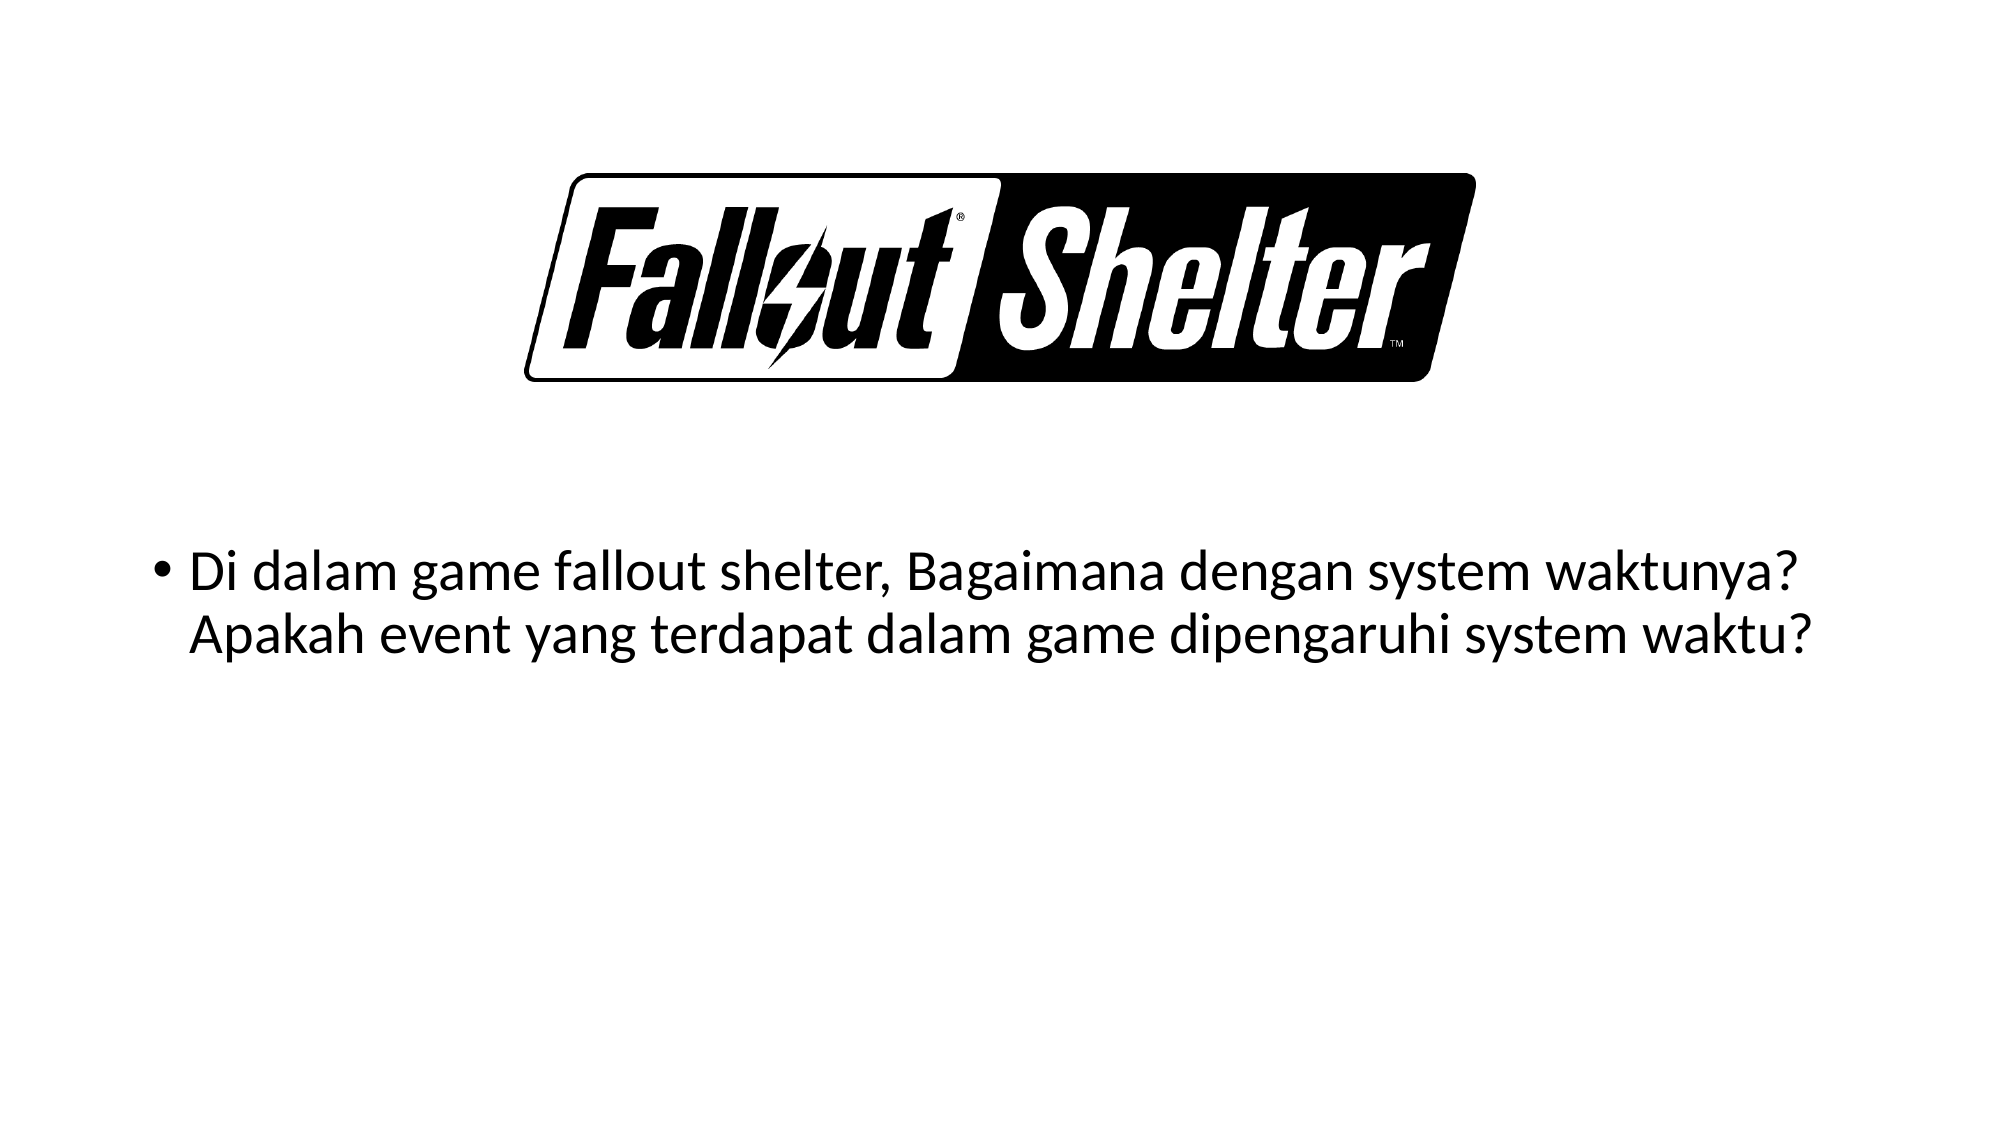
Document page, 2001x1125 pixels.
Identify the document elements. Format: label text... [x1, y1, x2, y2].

list Di dalam game fallout shelter, Bagaimana dengan system waktunya? Apakah event yang terdapat dalam game dipengaruhi system waktu? [137, 533, 1863, 1014]
picture [524, 173, 1476, 382]
